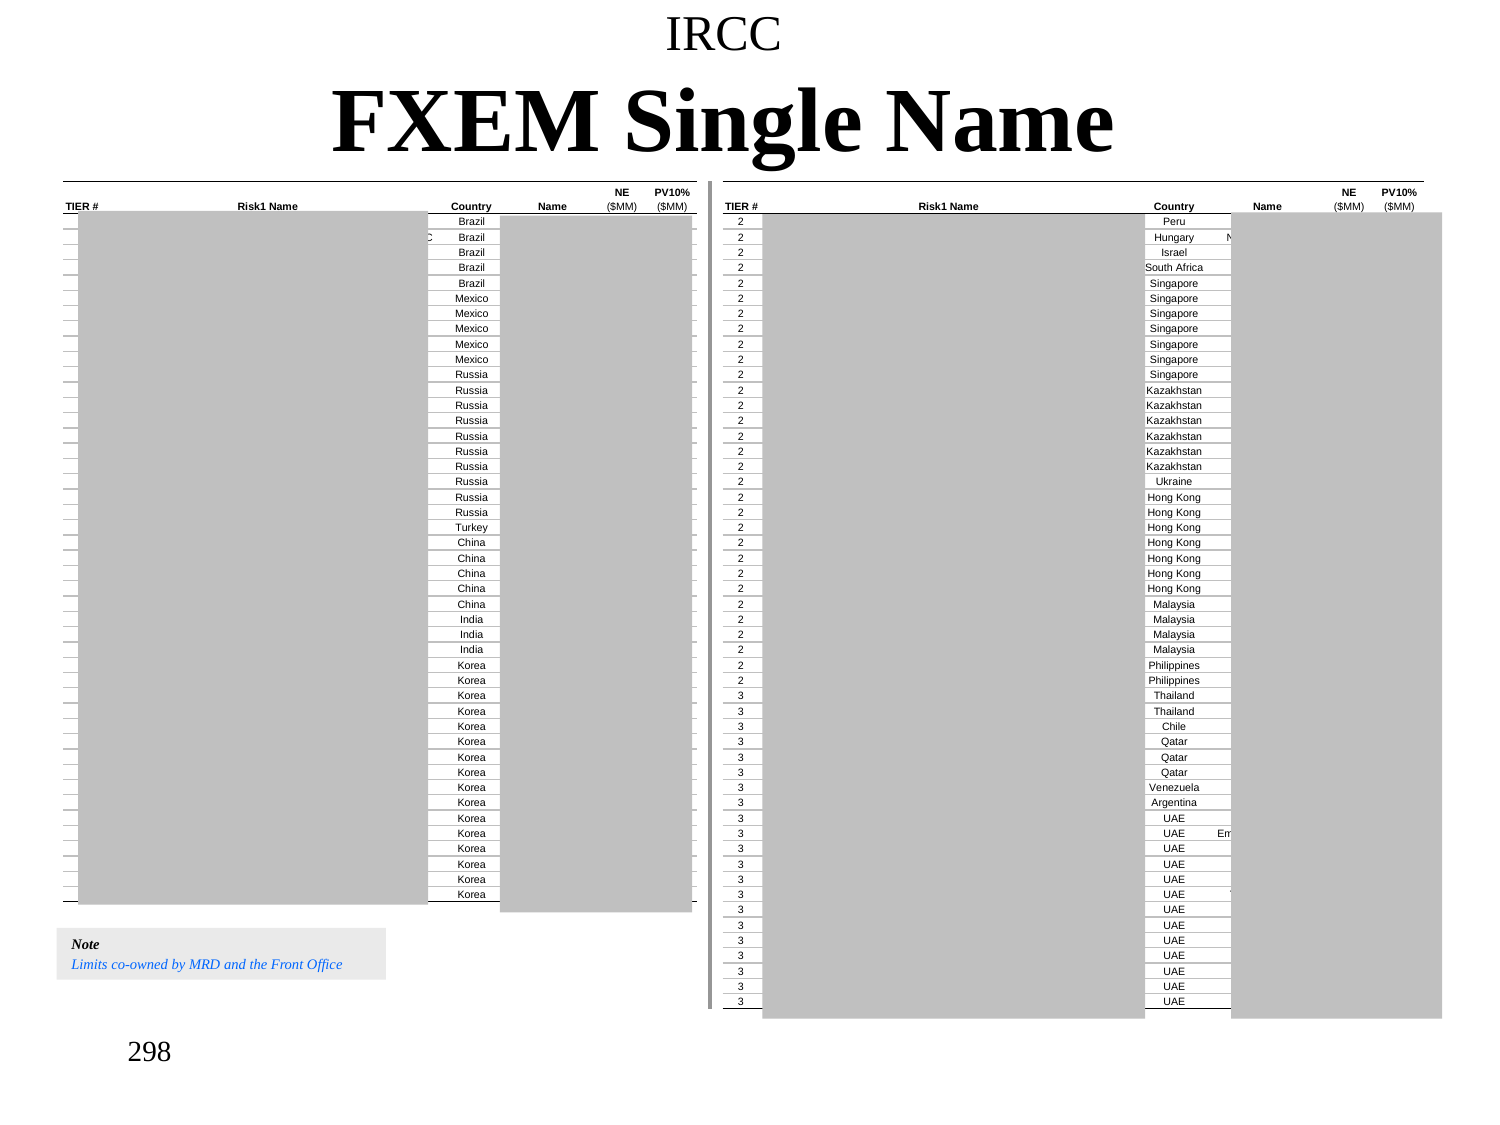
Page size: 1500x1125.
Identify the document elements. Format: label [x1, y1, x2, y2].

text_box [1231, 212, 1443, 1019]
text_box [762, 1010, 1146, 1019]
slide_number [112, 1024, 426, 1101]
text_box [56, 927, 62, 980]
title [29, 21, 1418, 150]
list [62, 180, 1426, 1010]
